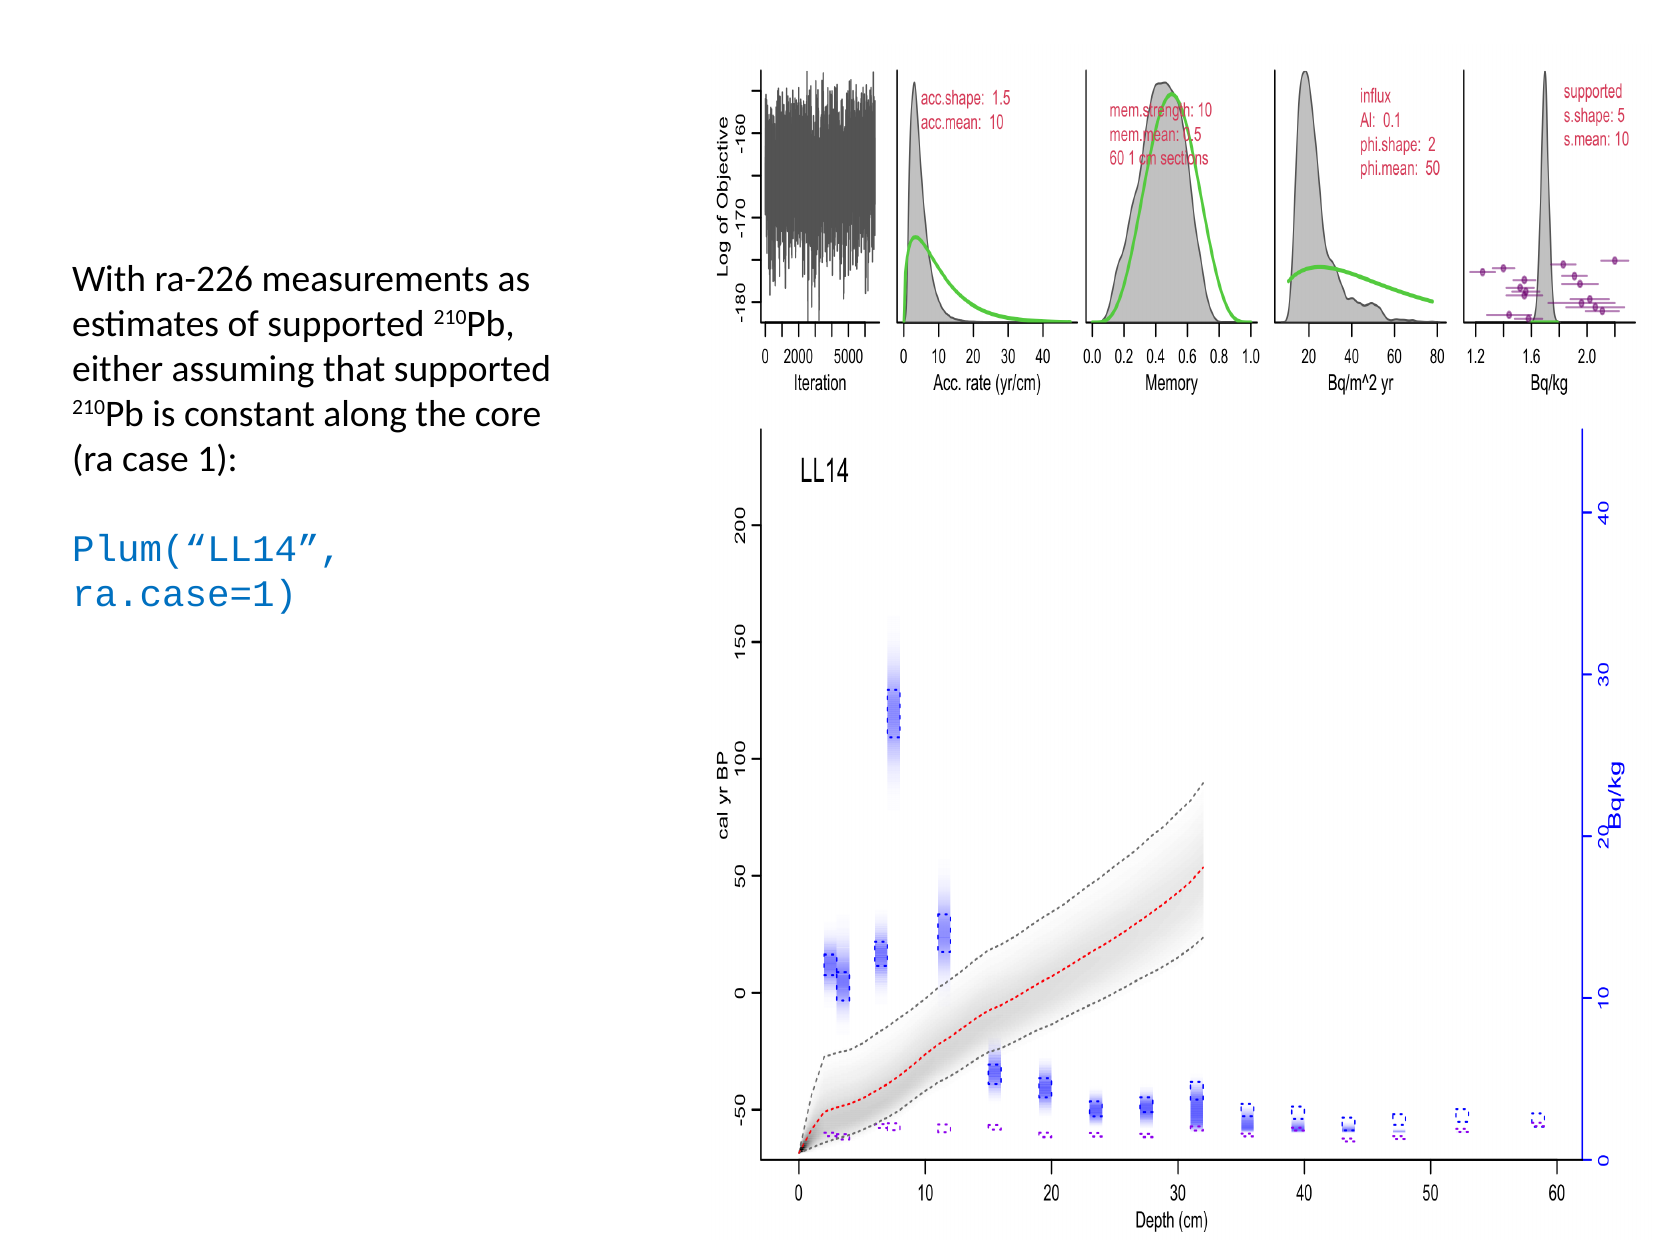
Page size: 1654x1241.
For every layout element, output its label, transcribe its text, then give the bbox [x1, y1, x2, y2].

picture [708, 44, 1652, 1240]
text_box With ra-226 measurements as estimates of supported 210Pb, either assuming that supported 210Pb is constant along the core (ra case 1): Plum(“LL14”, ra.case=1) [57, 246, 604, 622]
